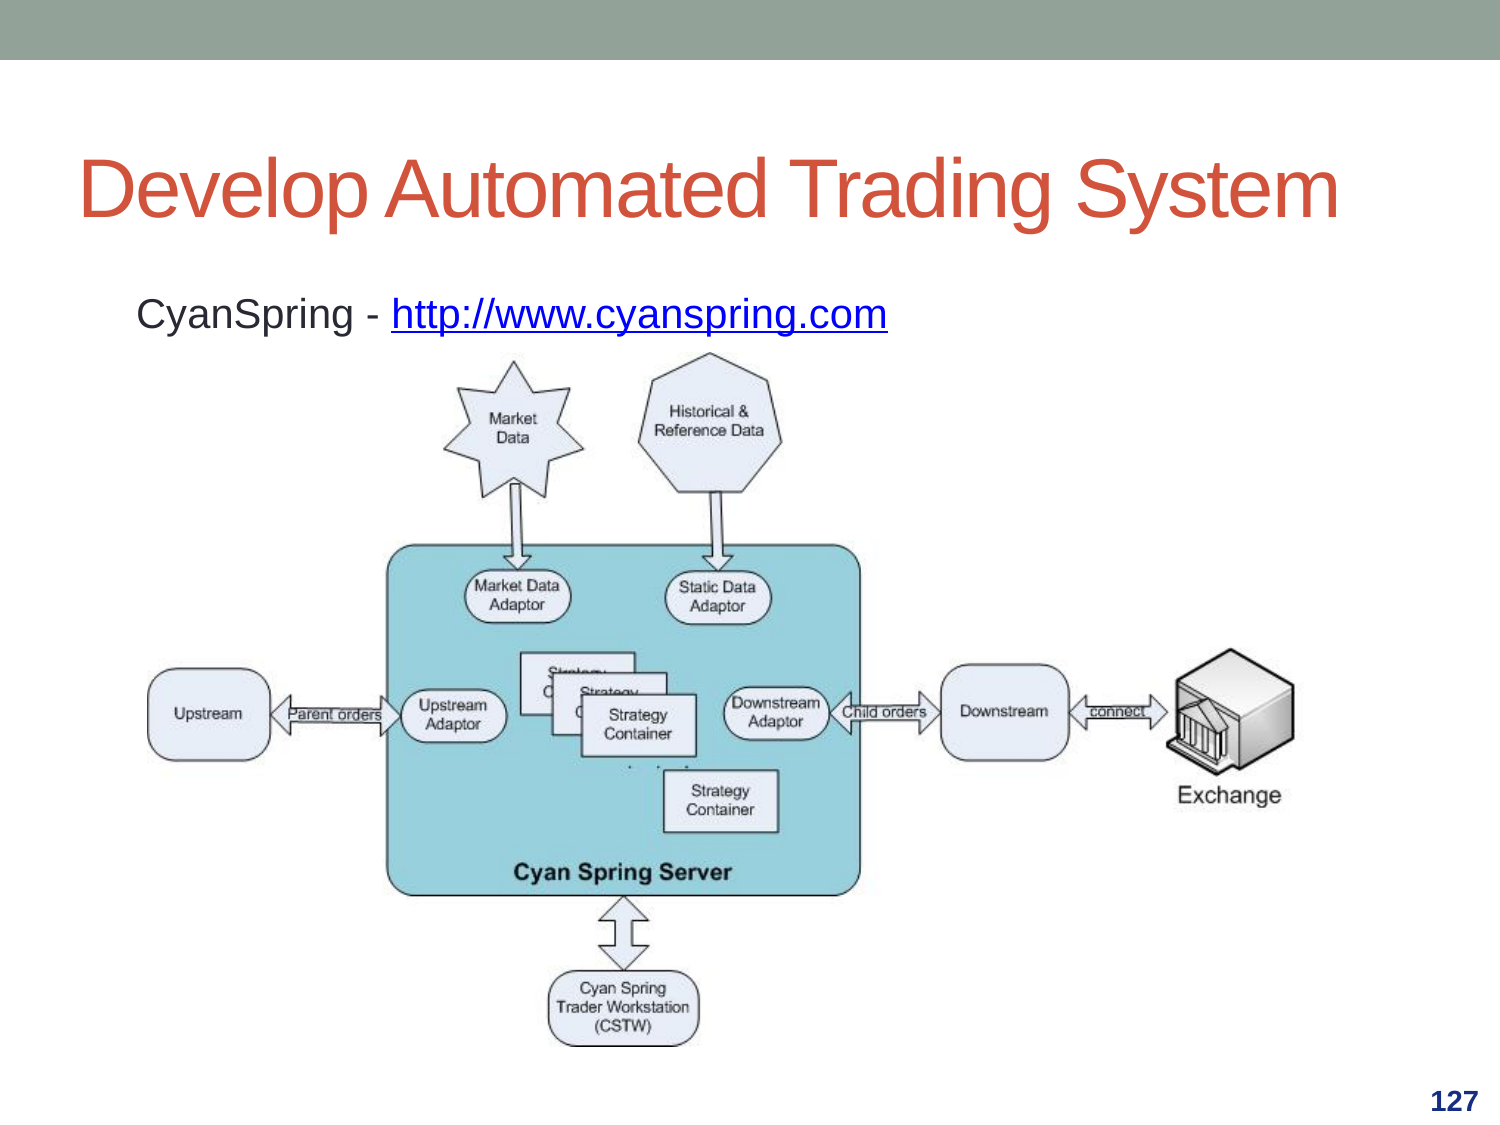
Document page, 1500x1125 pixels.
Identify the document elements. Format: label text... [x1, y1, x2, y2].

slide_number 127 [1415, 1070, 1499, 1125]
title Develop Automated Trading System [62, 101, 1388, 266]
picture [147, 352, 1305, 1047]
text_box CyanSpring - http://www.cyanspring.com [64, 278, 1483, 1047]
